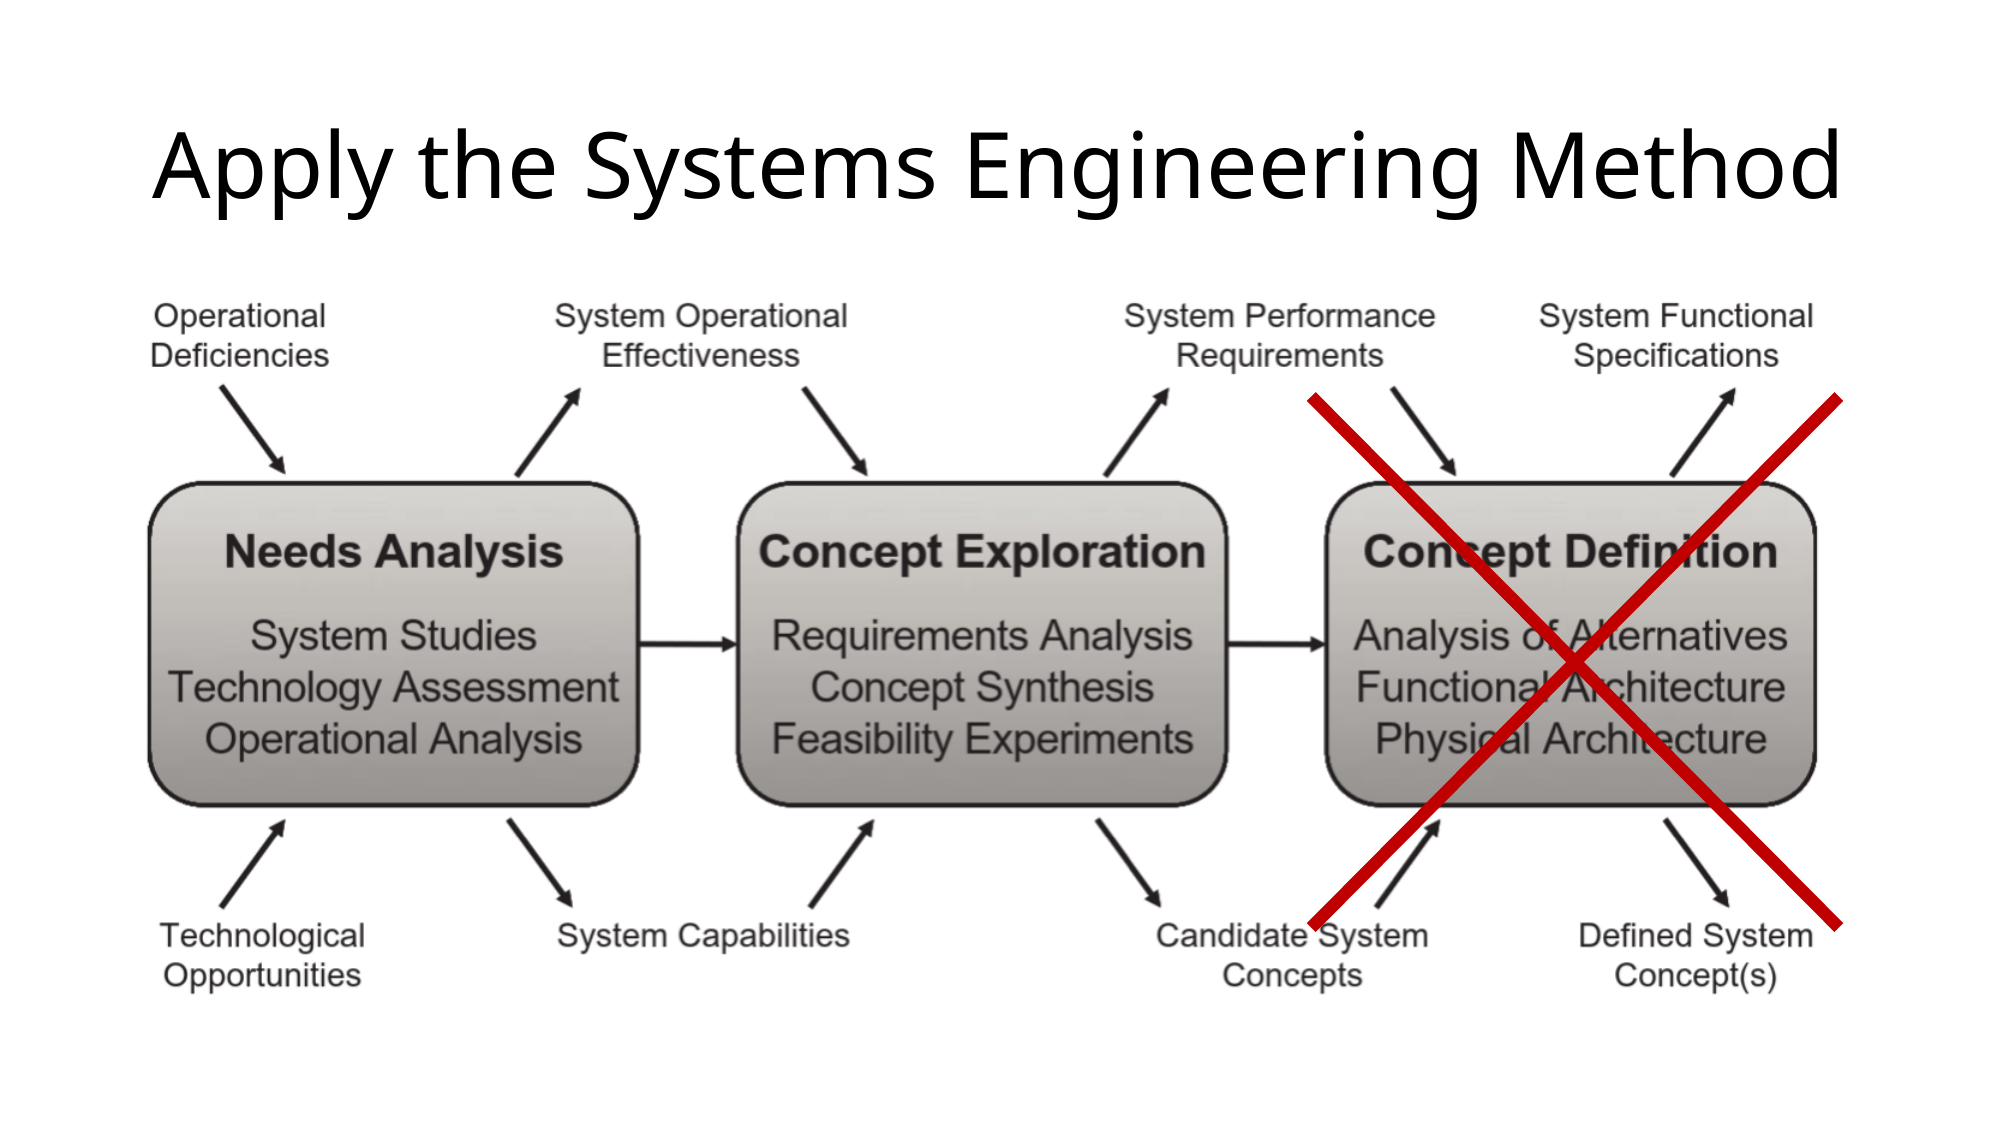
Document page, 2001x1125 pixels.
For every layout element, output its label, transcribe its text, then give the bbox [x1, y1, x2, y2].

title Apply the Systems Engineering Method [137, 59, 1863, 278]
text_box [1311, 396, 1839, 928]
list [137, 284, 1829, 1014]
